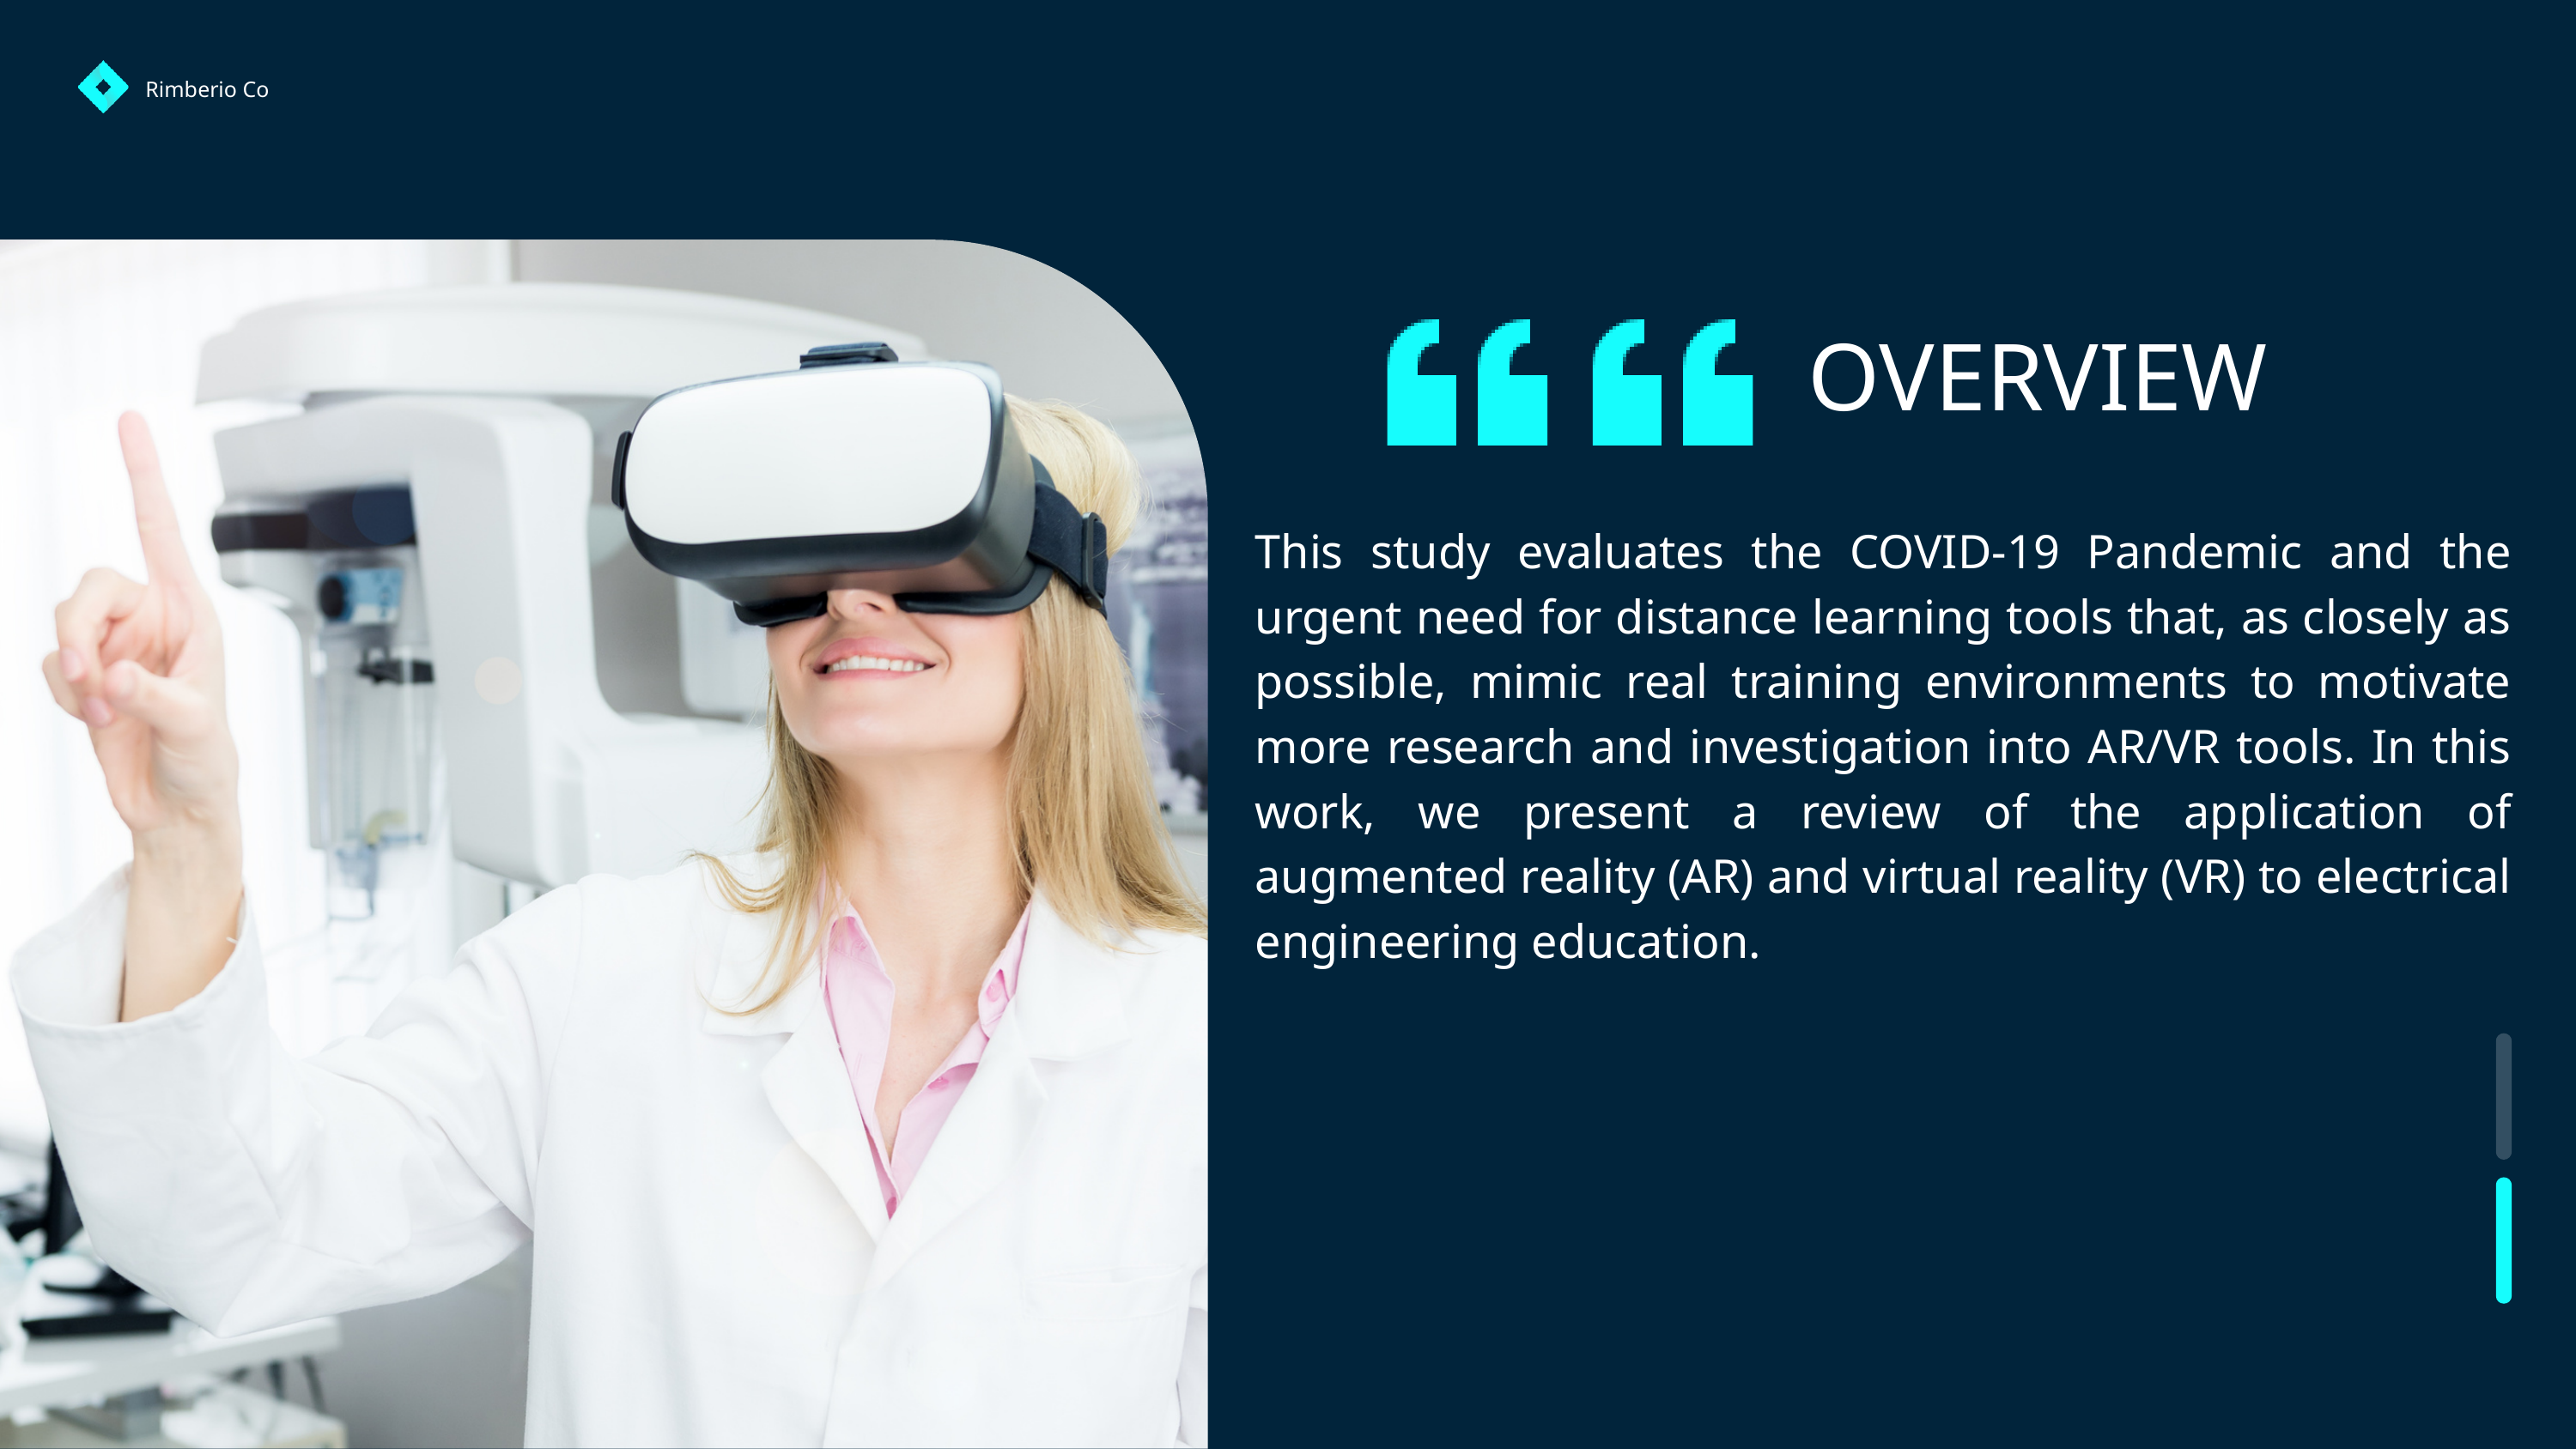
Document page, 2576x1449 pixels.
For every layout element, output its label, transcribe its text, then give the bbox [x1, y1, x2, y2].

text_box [2495, 1177, 2512, 1304]
text_box [77, 60, 129, 113]
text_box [0, 239, 1208, 1449]
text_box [2495, 1033, 2512, 1161]
text_box [1592, 319, 1753, 446]
text_box [1387, 319, 1548, 446]
text_box OVERVIEW [1807, 300, 2496, 430]
text_box Rimberio Co [145, 71, 374, 101]
text_box This study evaluates the COVID-19 Pandemic and the urgent need for distance learning tools that, as closely as possible, mimic real training environments to motivate more research and investigation into AR/VR tools. In this work, we present a review of the application of augmented reality (AR) and virtual reality (VR) to electrical engineering education. [1255, 512, 2512, 967]
